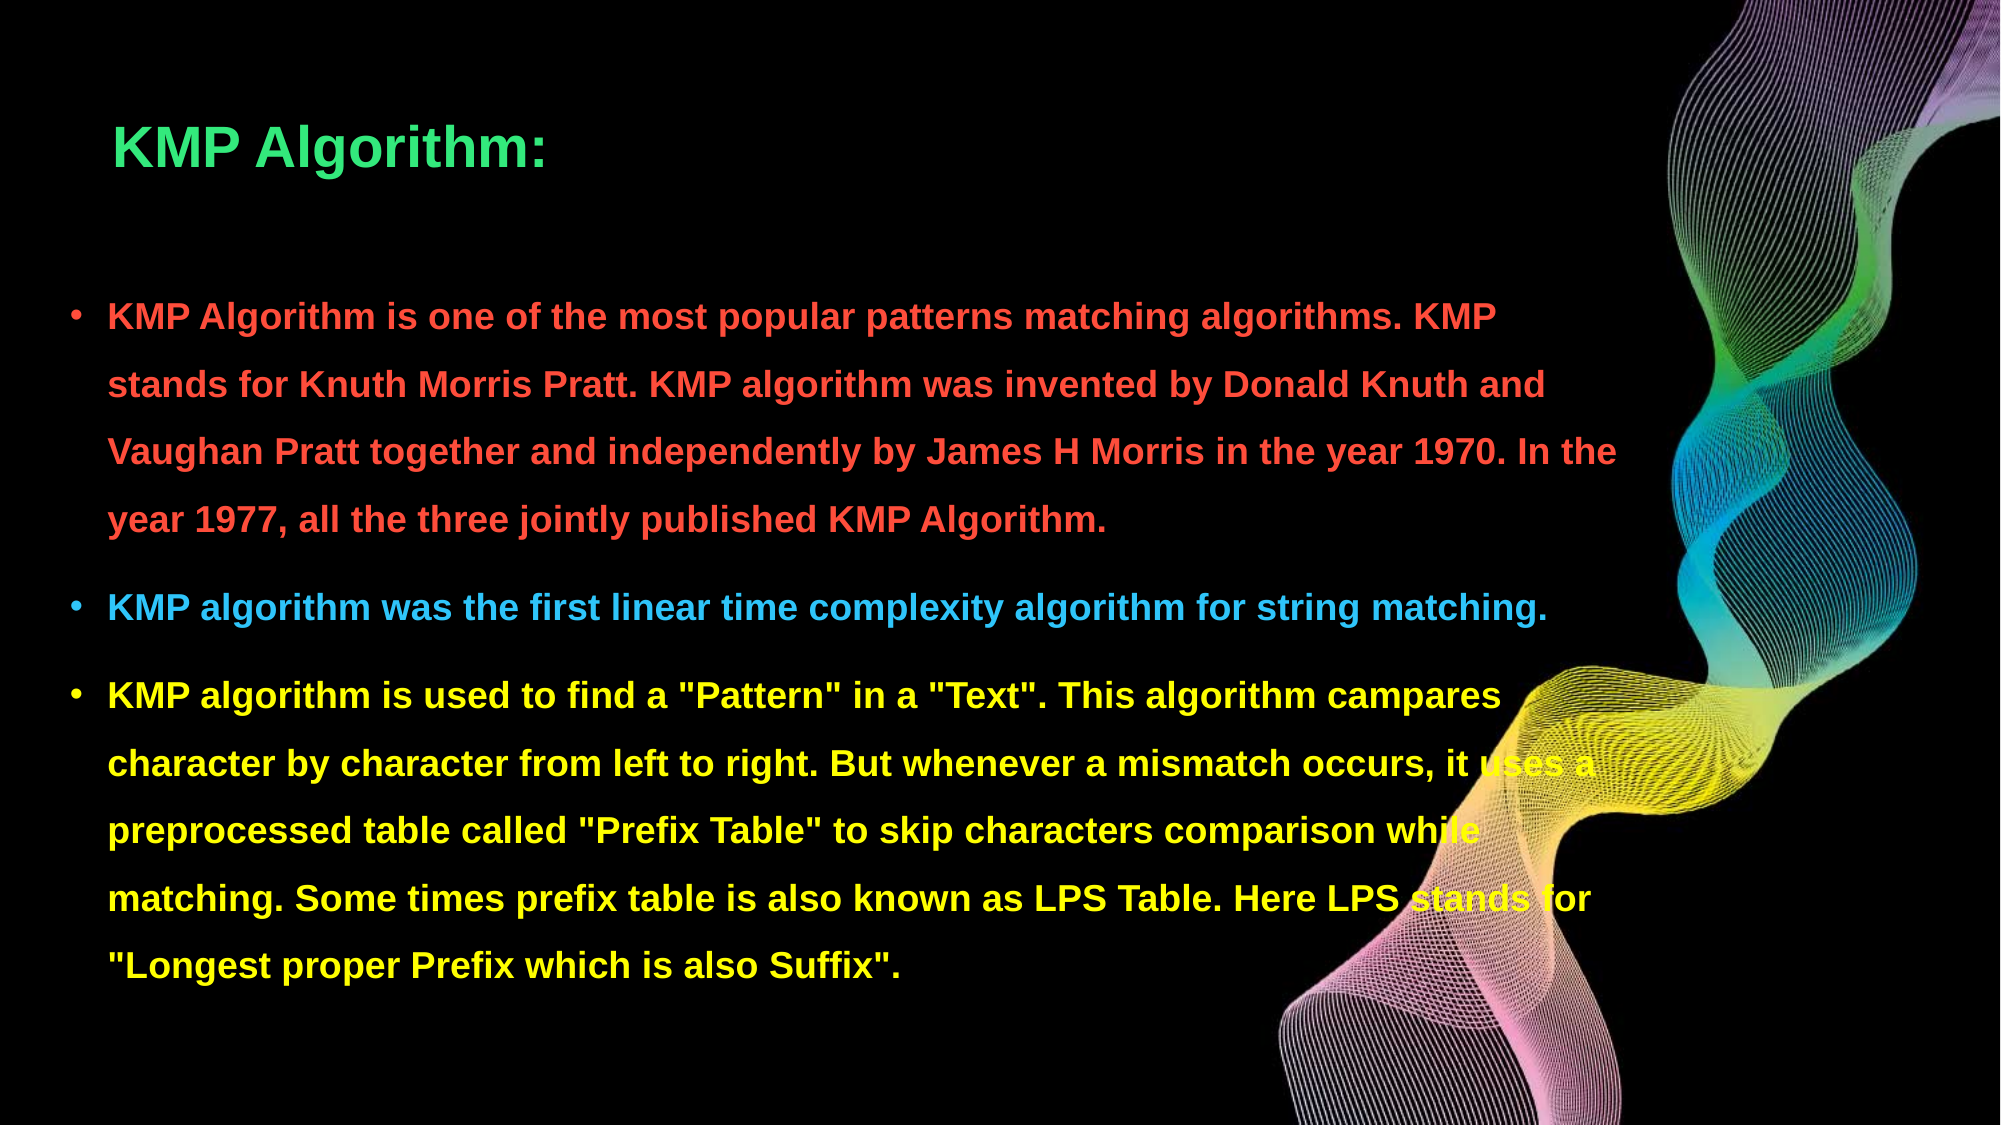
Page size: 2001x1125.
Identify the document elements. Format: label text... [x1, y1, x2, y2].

text_box KMP Algorithm: [97, 109, 1473, 230]
picture [0, 0, 2001, 1125]
text_box KMP Algorithm is one of the most popular patterns matching algorithms. KMP stands for Knuth Morris Pratt. KMP algorithm was invented by Donald Knuth and Vaughan Pratt together and independently by James H Morris in the year 1970. In the year 1977, all the three jointly published KMP Algorithm. KMP algorithm was the first linear time complexity algorithm for string matching. KMP algorithm is used to find a "Pattern" in a "Text". This algorithm campares character by character from left to right. But whenever a mismatch occurs, it uses a preprocessed table called "Prefix Table" to skip characters comparison while matching. Some times prefix table is also known as LPS Table. Here LPS stands for "Longest proper Prefix which is also Suffix". [55, 262, 1639, 1055]
